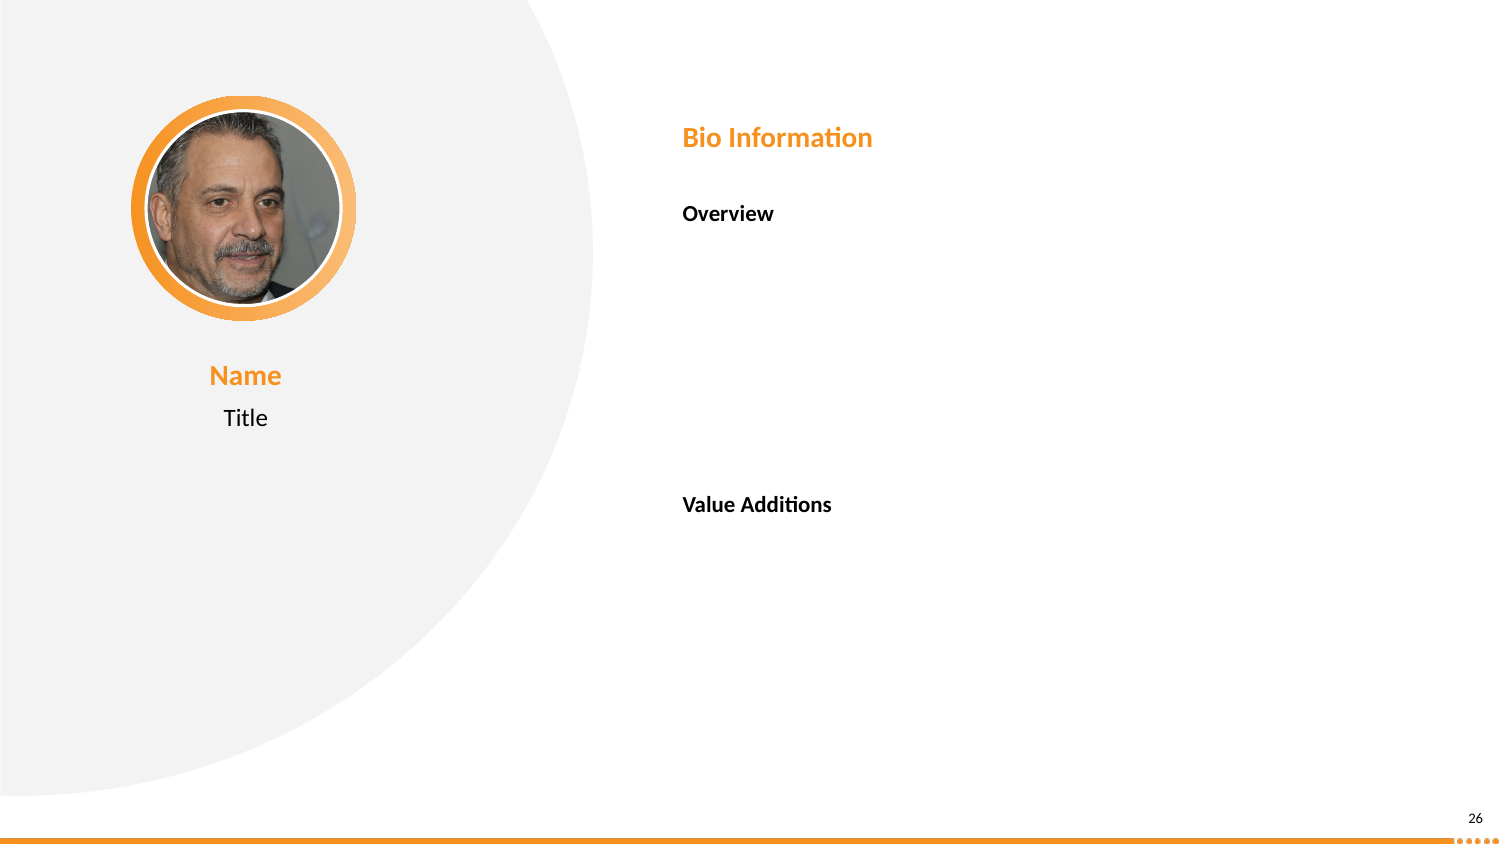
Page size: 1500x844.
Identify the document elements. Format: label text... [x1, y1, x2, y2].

subtitle Bio Information [682, 118, 1433, 162]
picture [145, 110, 342, 306]
picture [0, 837, 1500, 844]
subtitle Name [118, 356, 374, 387]
subtitle Value Additions [682, 489, 1433, 520]
subtitle Overview [682, 199, 1433, 229]
subtitle Title [118, 401, 374, 432]
